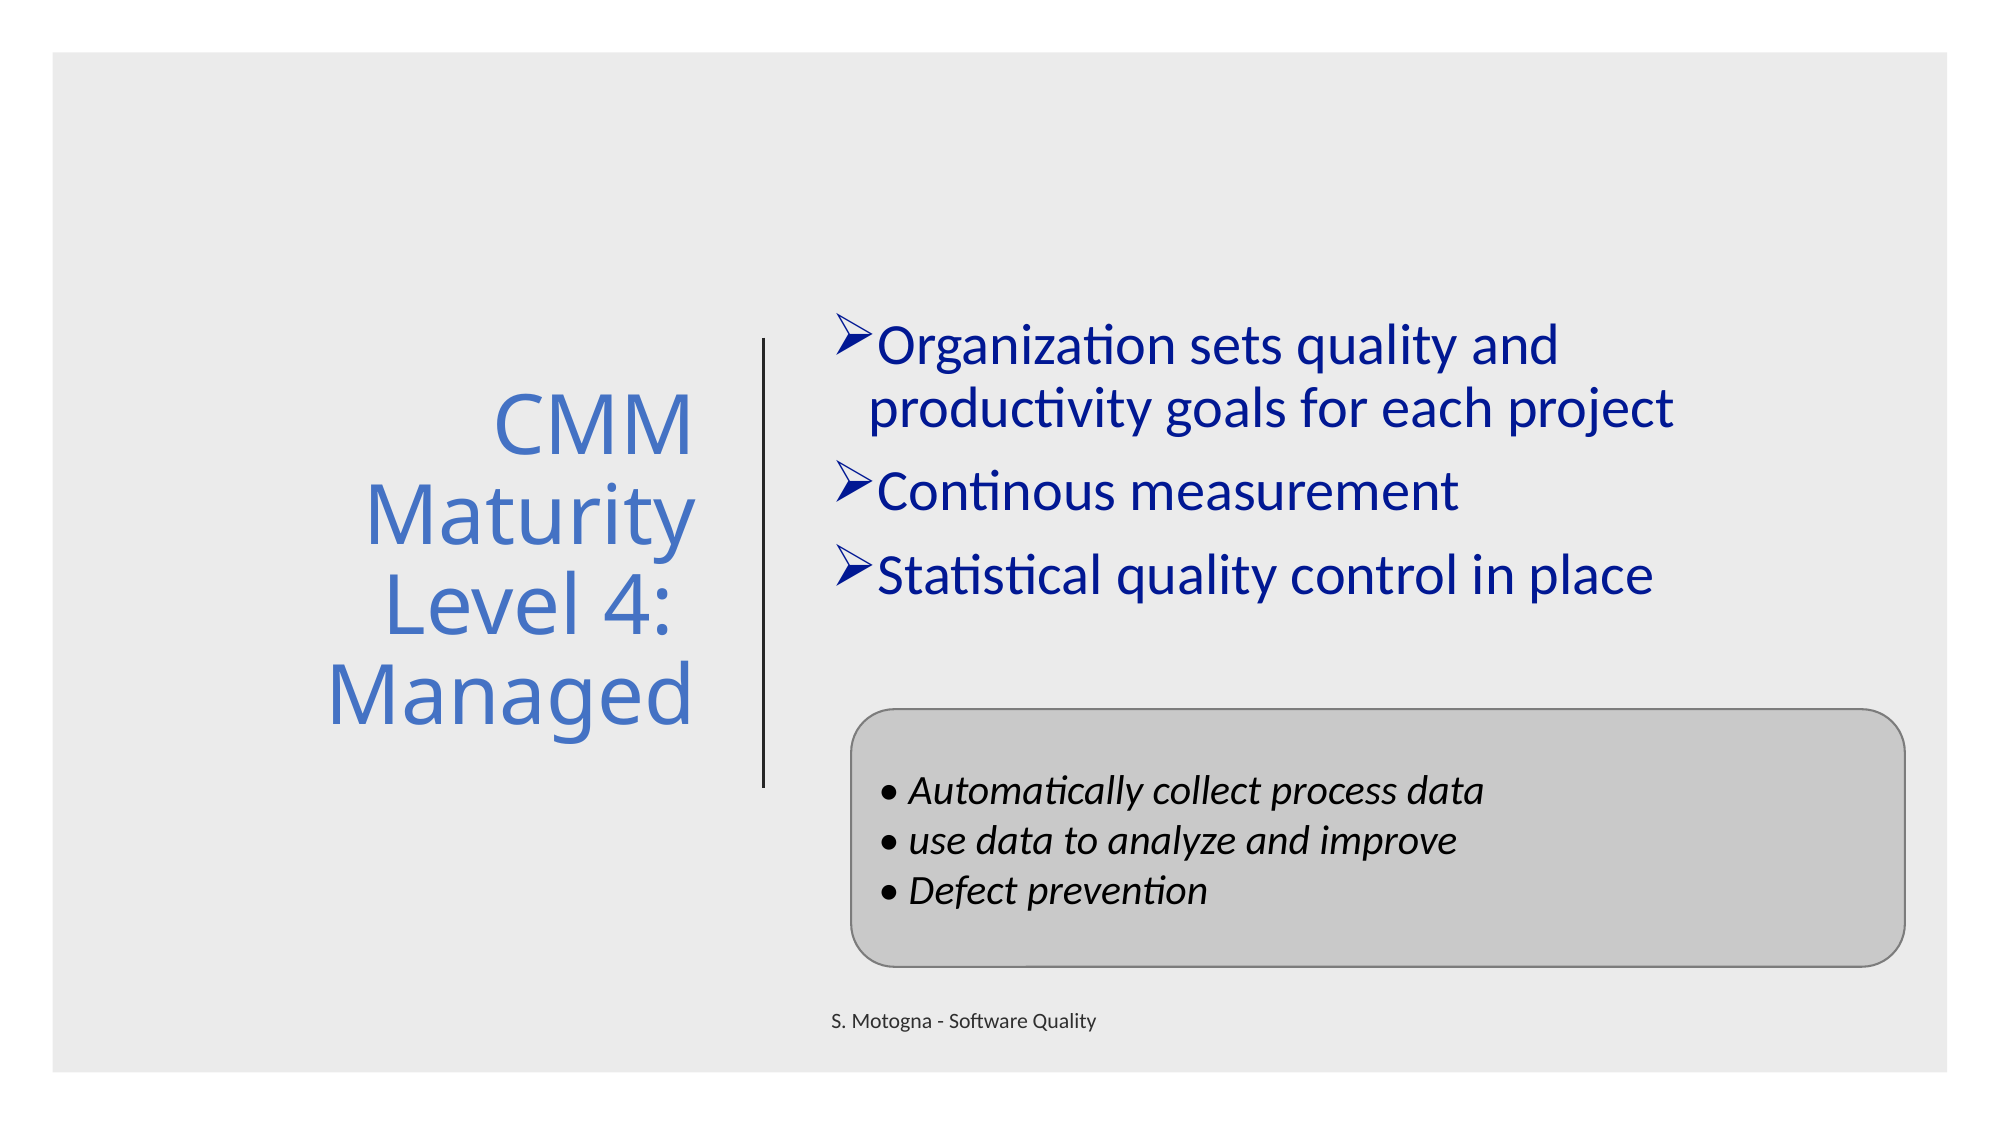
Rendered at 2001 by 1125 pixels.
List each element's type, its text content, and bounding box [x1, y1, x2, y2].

text_box [52, 51, 1948, 1073]
list Organization sets quality and productivity goals for each project Continous measurement Statistical quality control in place [816, 158, 1863, 967]
footer S. Motogna - Software Quality [816, 989, 1680, 1050]
title CMM Maturity Level 4: Managed [137, 158, 711, 967]
text_box • Automatically collect process data • use data to analyze and improve • Defect prevention [850, 708, 1906, 968]
